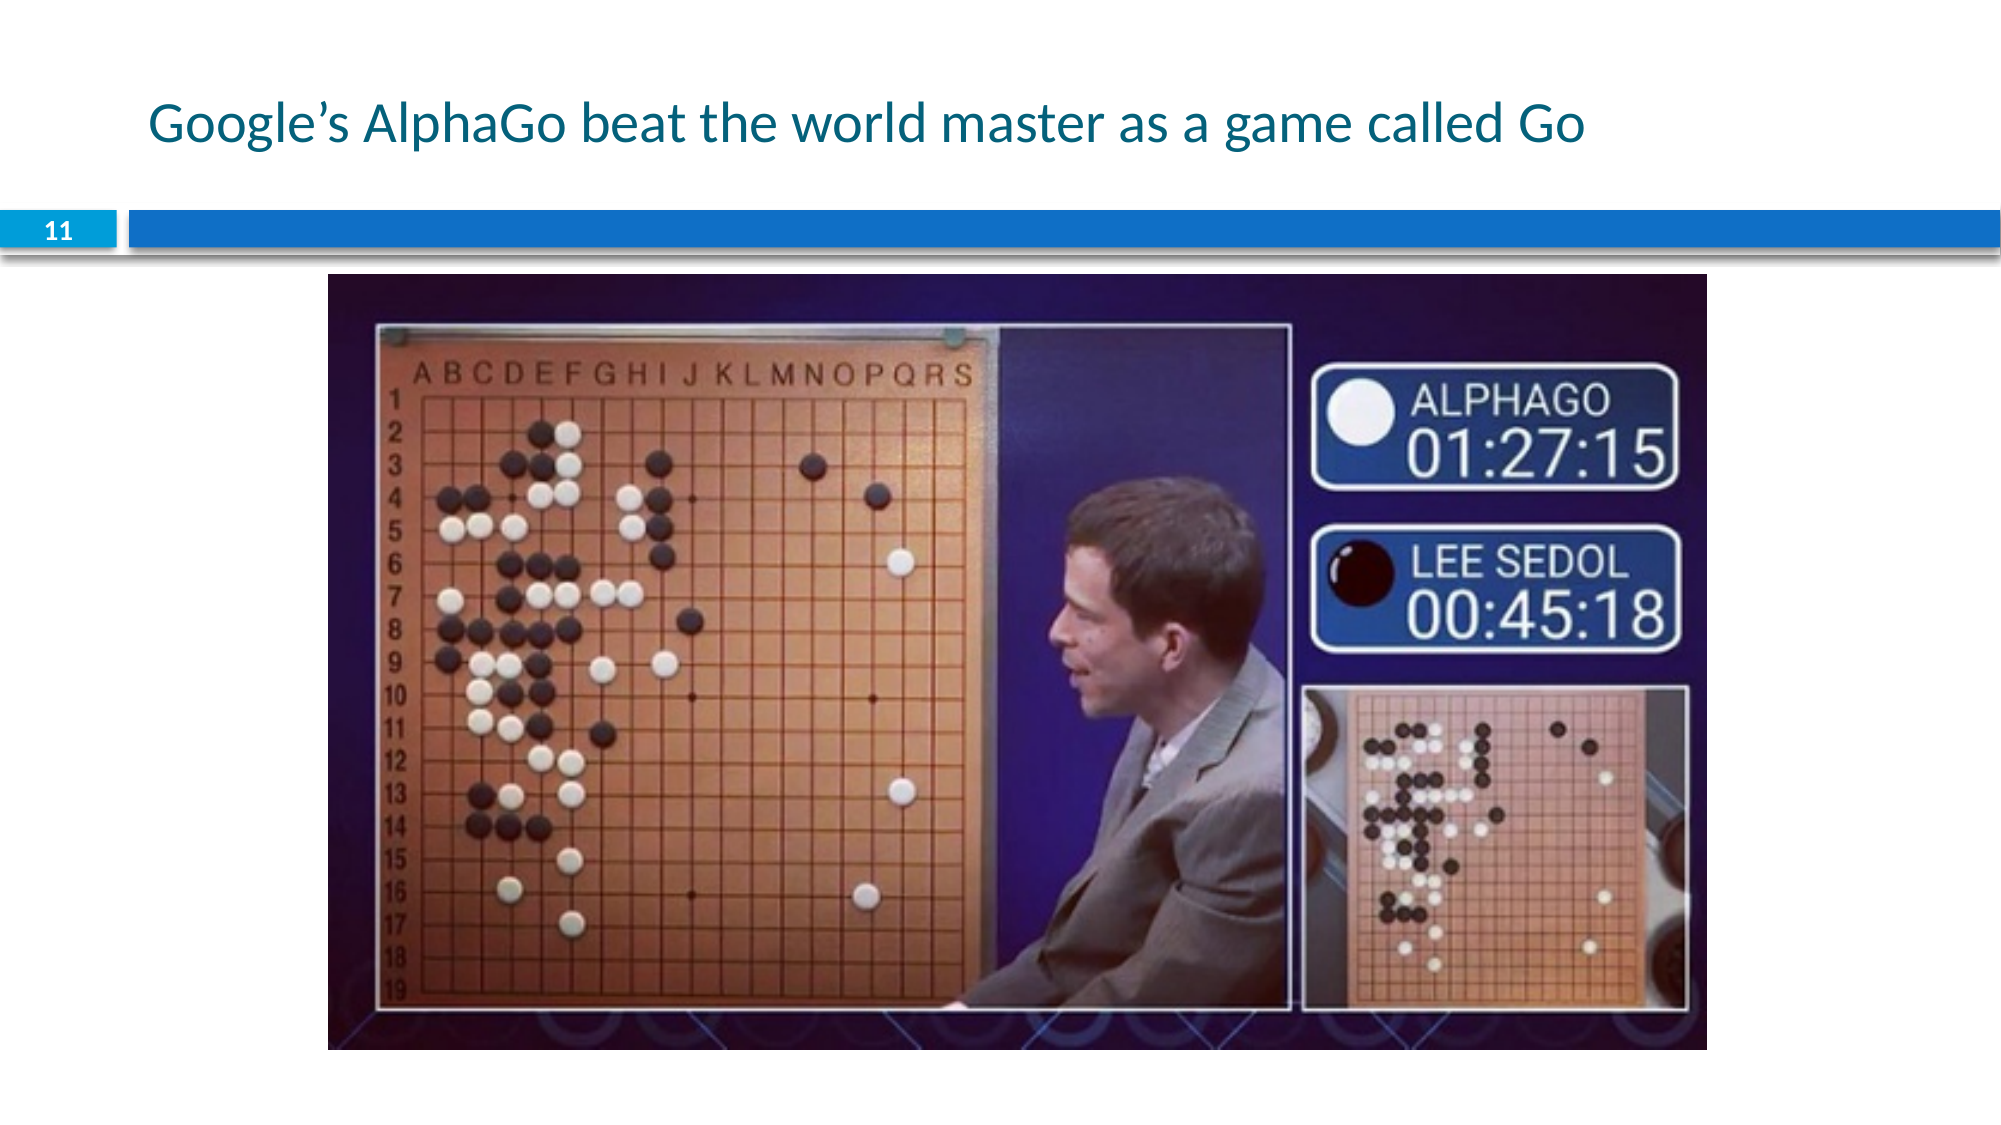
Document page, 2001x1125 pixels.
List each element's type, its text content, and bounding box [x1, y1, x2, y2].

picture [328, 274, 1707, 1051]
slide_number 11 [0, 208, 117, 249]
title Google’s AlphaGo beat the world master as a game called Go [133, 37, 1918, 200]
